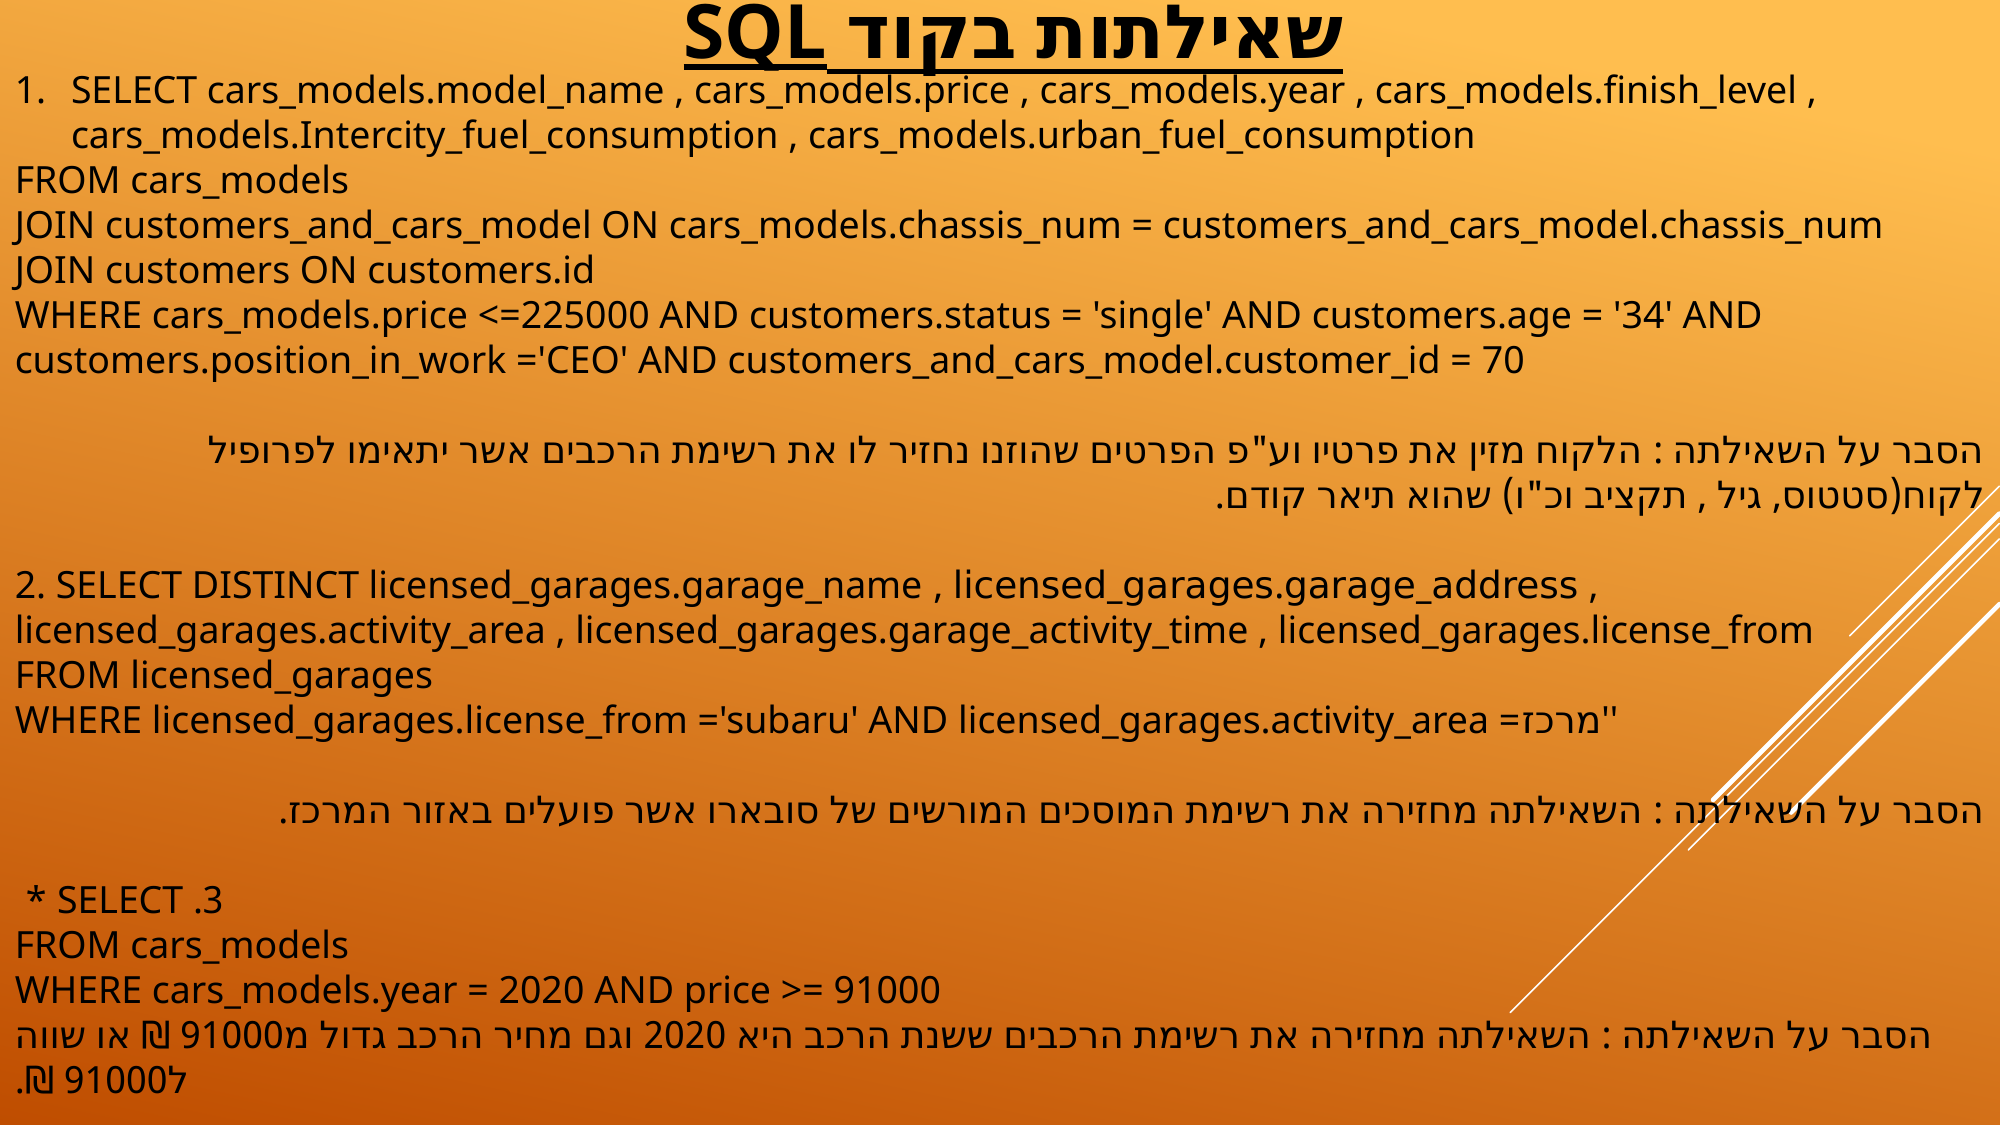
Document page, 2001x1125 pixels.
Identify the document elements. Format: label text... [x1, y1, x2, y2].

text_box SELECT cars_models.model_name , cars_models.price , cars_models.year , cars_models.finish_level , cars_models.Intercity_fuel_consumption , cars_models.urban_fuel_consumption FROM cars_models JOIN customers_and_cars_model ON cars_models.chassis_num = customers_and_cars_model.chassis_num JOIN customers ON customers.id WHERE cars_models.price <=225000 AND customers.status = 'single' AND customers.age = '34' AND customers.position_in_work ='CEO' AND customers_and_cars_model.customer_id = 70 הסבר על השאילתה : הלקוח מזין את פרטיו וע"פ הפרטים שהוזנו נחזיר לו את רשימת הרכבים אשר יתאימו לפרופיל לקוח(סטטוס, גיל , תקציב וכ"ו) שהוא תיאר קודם. 2. SELECT DISTINCT licensed_garages.garage_name‏ , licensed_garages.garage_address‏ , licensed_garages.activity_area , licensed_garages.garage_activity_time , licensed_garages.license_from FROM licensed_garages WHERE licensed_garages.license_from ='subaru' AND licensed_garages.activity_area =מרכז'' הסבר על השאילתה : השאילתה מחזירה את רשימת המוסכים המורשים של סובארו אשר פועלים באזור המרכז. 3. SELECT * FROM cars_models WHERE cars_models.year = 2020 AND price >= 91000 הסבר על השאילתה : השאילתה מחזירה את רשימת הרכבים ששנת הרכב היא 2020 וגם מחיר הרכב גדול מ91000 ₪ או שווה ל91000 ₪. [0, 58, 2000, 1109]
title שאילתות בקוד SQL [151, 0, 1876, 58]
